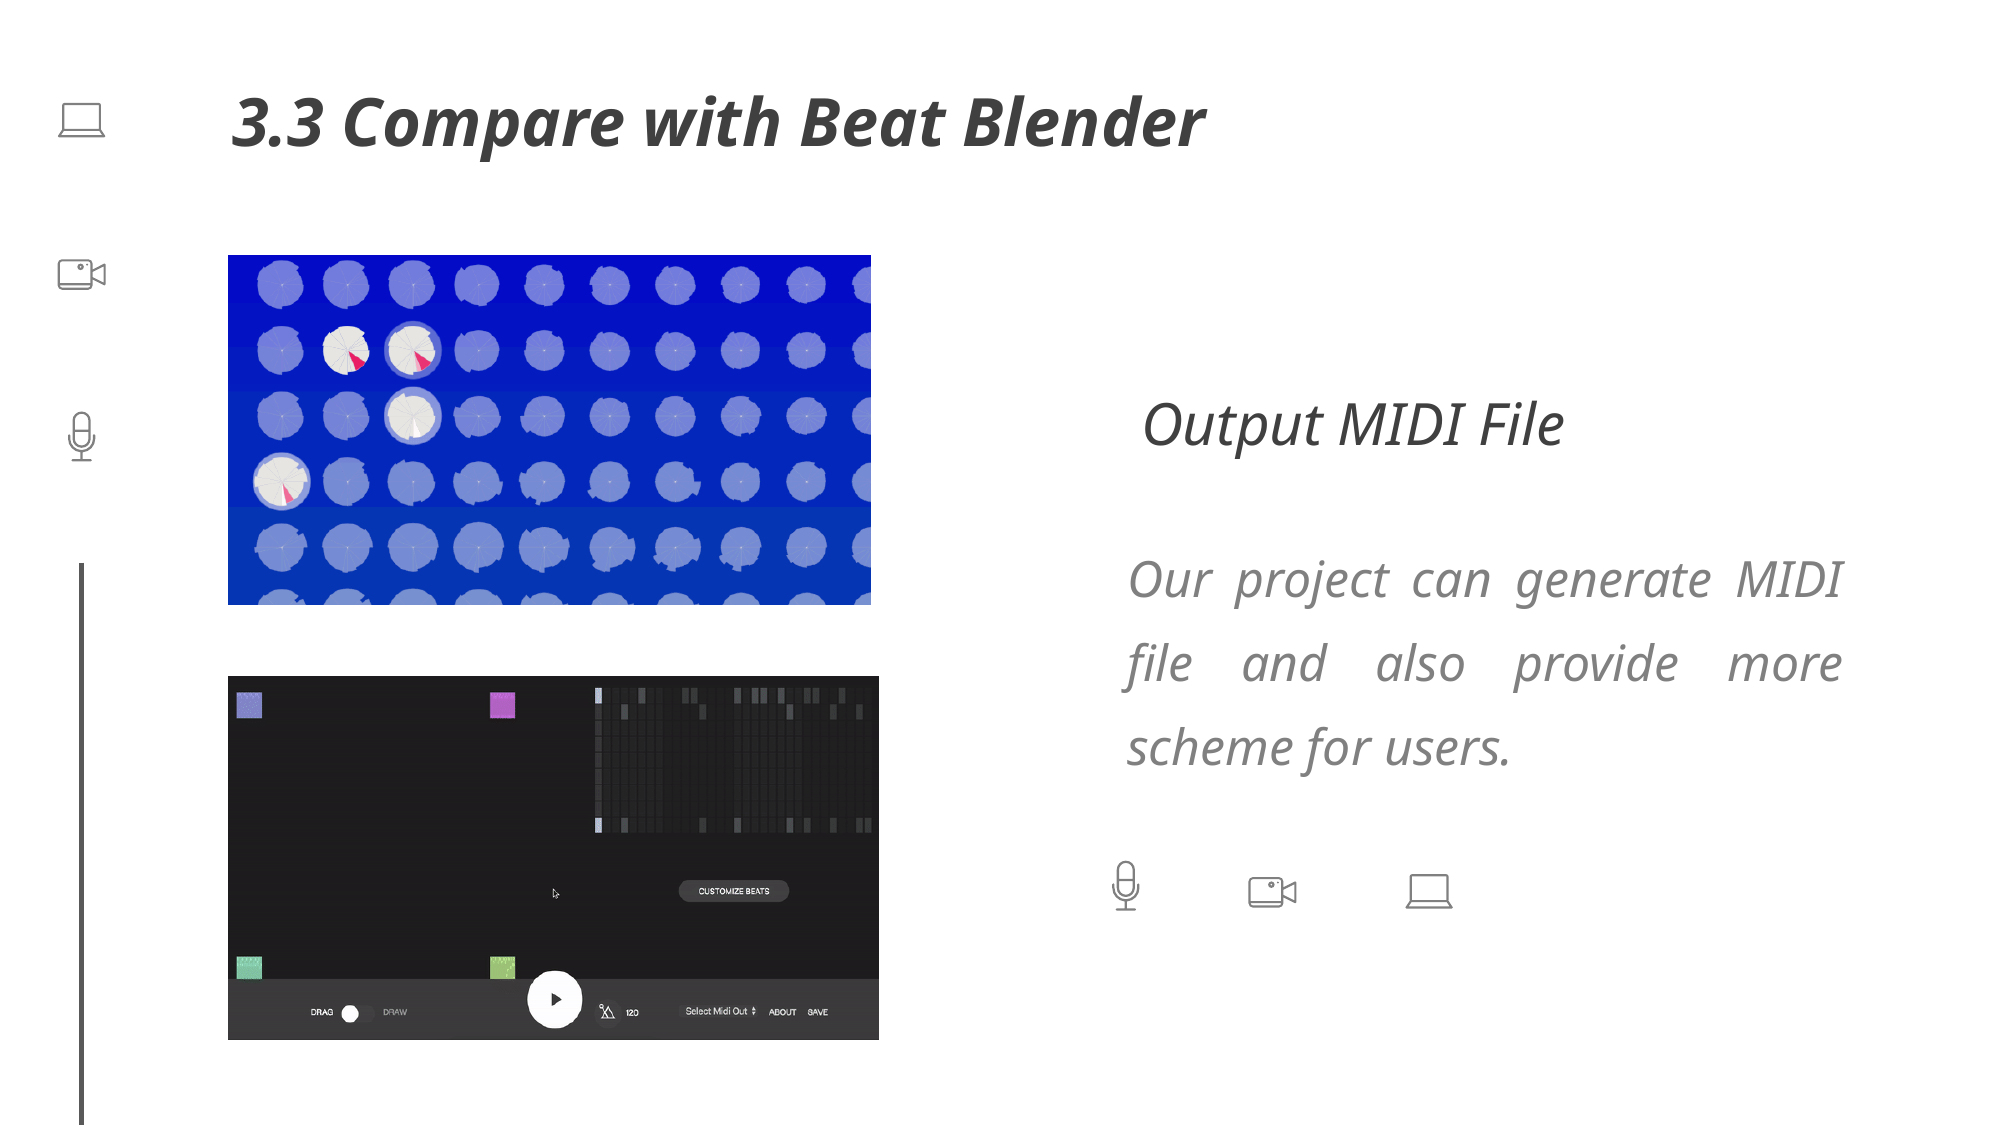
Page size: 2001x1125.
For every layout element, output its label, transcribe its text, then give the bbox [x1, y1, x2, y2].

picture [228, 676, 879, 1040]
text_box Our project can generate MIDI file and also provide more scheme for users. [1112, 516, 1859, 783]
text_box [1112, 860, 1453, 911]
picture [228, 255, 871, 605]
text_box Output MIDI File [1126, 379, 1581, 465]
text_box 3.3 Compare with Beat Blender [217, 71, 1240, 167]
